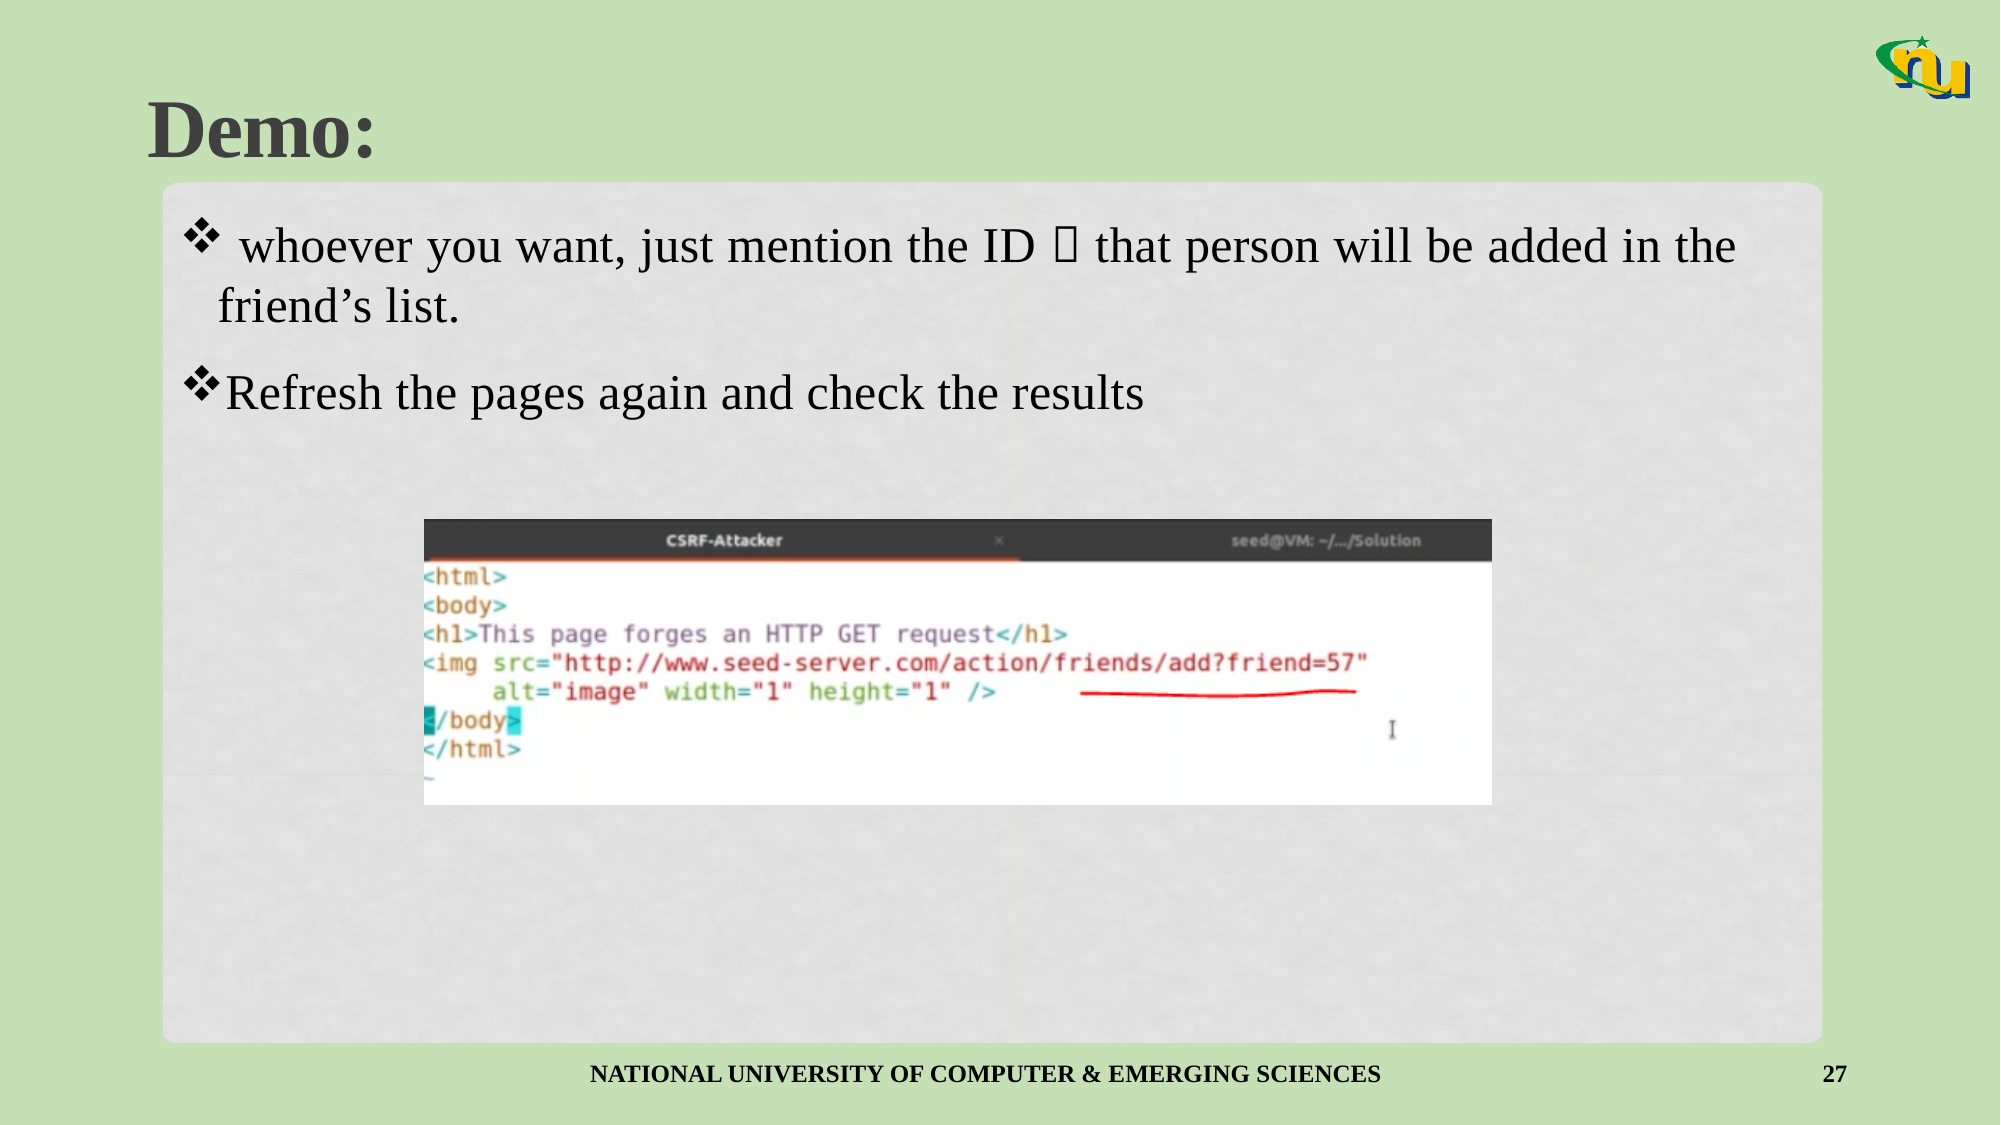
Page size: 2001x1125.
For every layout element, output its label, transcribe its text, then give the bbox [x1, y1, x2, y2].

picture [424, 519, 1492, 805]
text_box Demo: [132, 0, 1595, 182]
footer NATIONAL UNIVERSITY OF COMPUTER & EMERGING SCIENCES [559, 1042, 1413, 1103]
text_box whoever you want, just mention the ID  that person will be added in the friend’s list. Refresh the pages again and check the results [177, 198, 1739, 420]
text_box [162, 181, 1823, 1043]
picture [1866, 24, 1987, 108]
slide_number 27 [1413, 1042, 1863, 1103]
